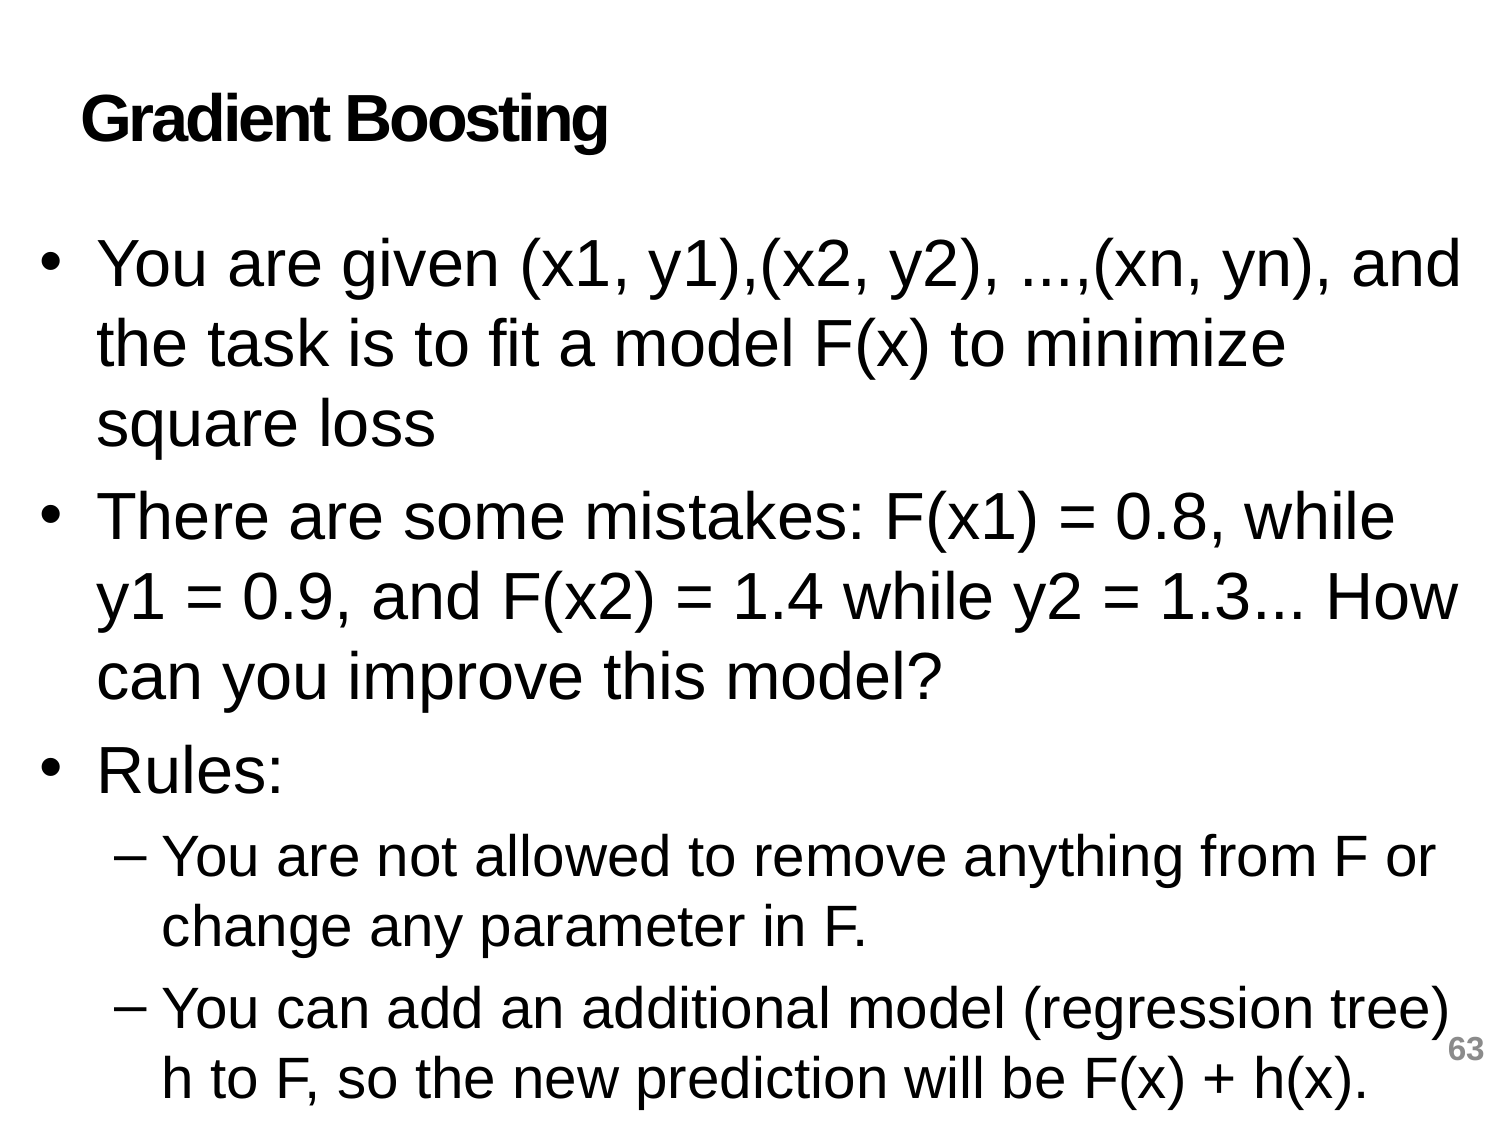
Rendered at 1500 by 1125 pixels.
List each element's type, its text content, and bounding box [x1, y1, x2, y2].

title Gradient Boosting [64, 45, 1069, 185]
slide_number 63 [1399, 1023, 1500, 1072]
list You are given (x1, y1),(x2, y2), ...,(xn, yn), and the task is to fit a model F(x) to minimize square loss There are some mistakes: F(x1) = 0.8, while y1 = 0.9, and F(x2) = 1.4 while y2 = 1.3... How can you improve this model? Rules: You are not allowed to remove anything from F or change any parameter in F. You can add an additional model (regression tree) h to F, so the new prediction will be F(x) + h(x). [24, 212, 1488, 956]
